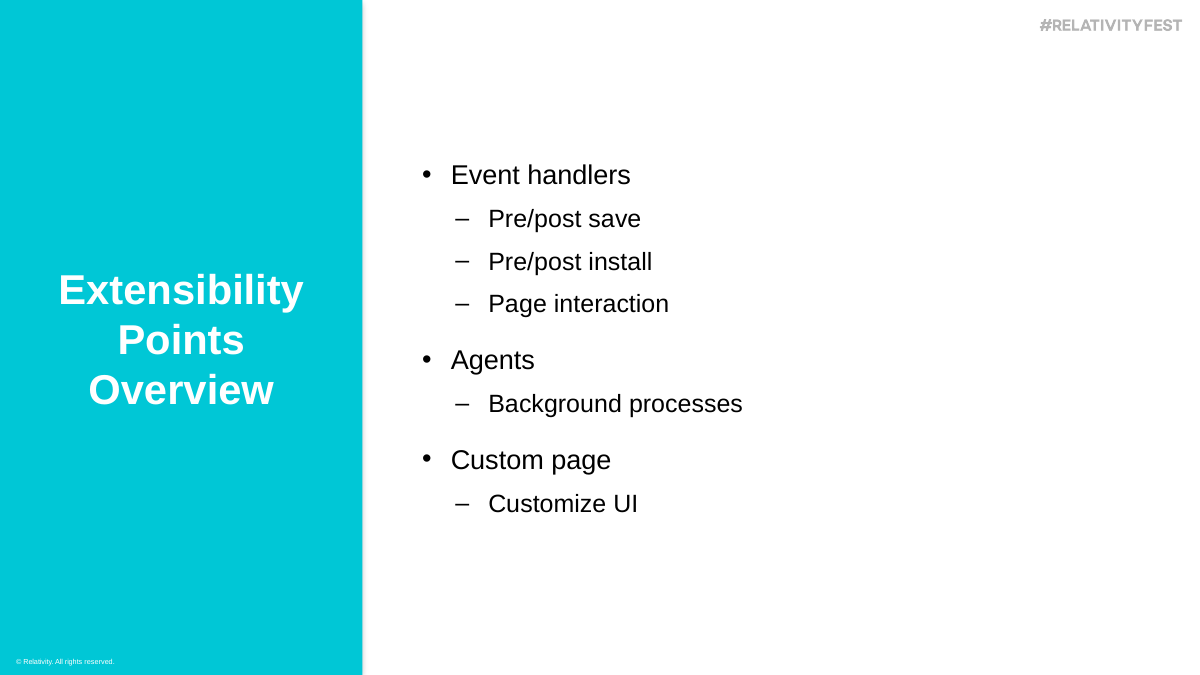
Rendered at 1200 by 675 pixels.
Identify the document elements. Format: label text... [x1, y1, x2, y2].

list Extensibility Points Overview [9, 200, 354, 475]
picture [1037, 18, 1185, 32]
list Event handlers Pre/post save Pre/post install Page interaction Agents Background processes Custom page Customize UI [412, 69, 1163, 606]
